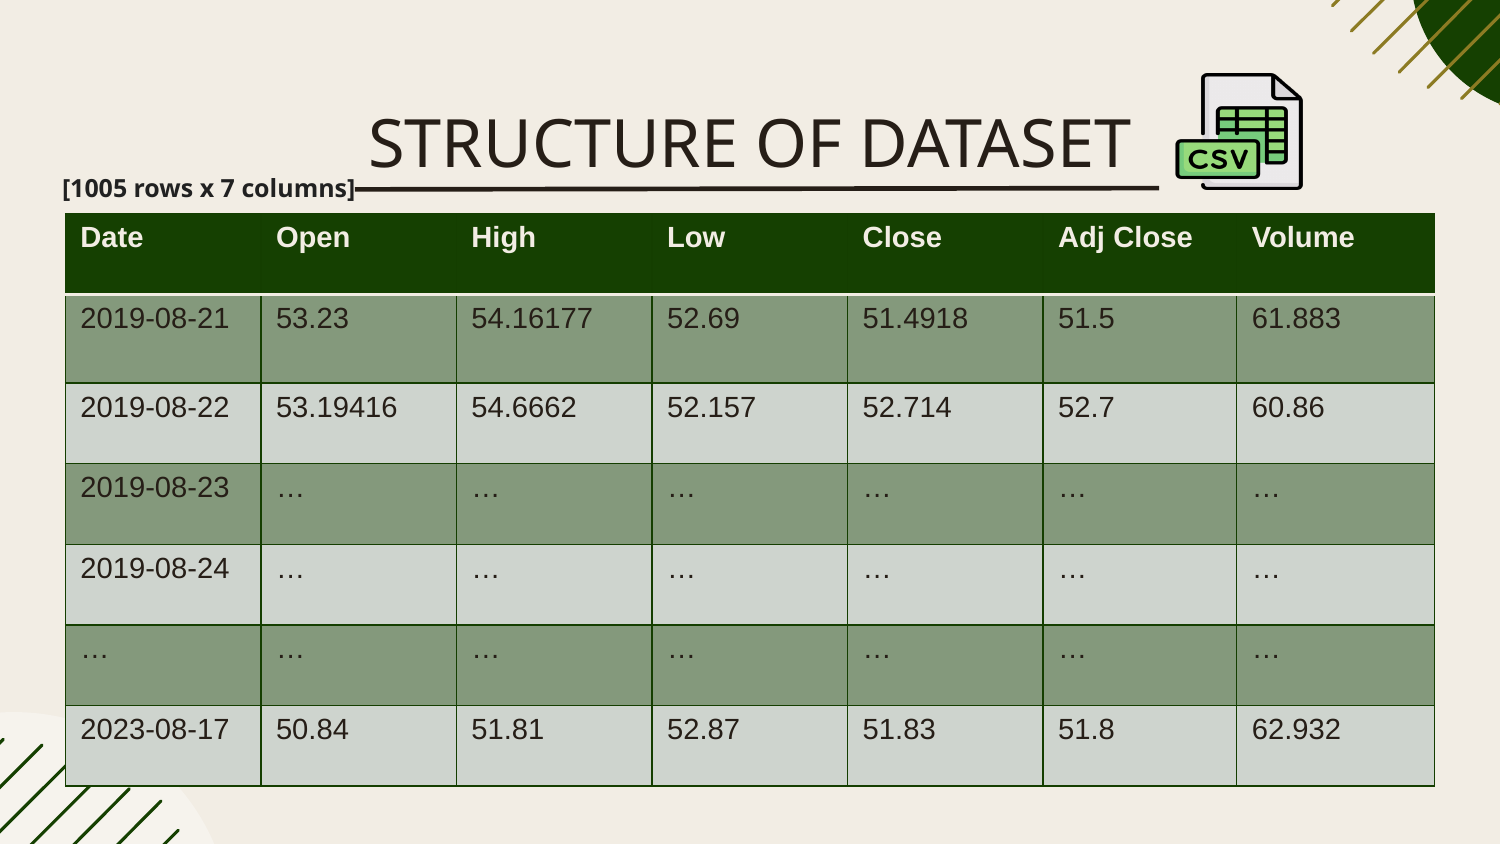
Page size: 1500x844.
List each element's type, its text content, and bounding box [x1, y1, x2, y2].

table_cell 2019-08-24 [66, 545, 260, 624]
table_cell 51.83 [848, 706, 1042, 785]
table_cell 52.714 [848, 384, 1042, 463]
table_cell 2019-08-21 [66, 296, 260, 382]
table_cell … [653, 626, 847, 705]
table_header High [457, 214, 651, 293]
table_cell … [262, 545, 456, 624]
text_box [1005 rows x 7 columns] [47, 165, 483, 211]
table_cell … [1237, 545, 1434, 624]
picture [1171, 73, 1307, 190]
table_cell … [66, 626, 260, 705]
table_cell 2023-08-17 [66, 706, 260, 785]
table_cell … [1044, 545, 1236, 624]
table_cell … [1237, 464, 1434, 544]
table_cell … [1044, 626, 1236, 705]
table_cell 51.5 [1044, 296, 1236, 382]
table_cell 52.69 [653, 296, 847, 382]
table_cell 50.84 [262, 706, 456, 785]
table_cell … [653, 464, 847, 544]
table_cell … [457, 626, 651, 705]
table_cell … [848, 464, 1042, 544]
table_header Low [653, 214, 847, 293]
table_cell … [457, 464, 651, 544]
table_cell 53.23 [262, 296, 456, 382]
table_cell 60.86 [1237, 384, 1434, 463]
table_cell 54.16177 [457, 296, 651, 382]
table_cell 53.19416 [262, 384, 456, 463]
table_cell 2019-08-22 [66, 384, 260, 463]
title STRUCTURE OF DATASET [116, 85, 1383, 202]
table_cell … [1044, 464, 1236, 544]
table_header Adj Close [1044, 214, 1236, 293]
table_header Volume [1237, 214, 1434, 293]
table_cell … [262, 626, 456, 705]
table_cell 62.932 [1237, 706, 1434, 785]
table_cell … [653, 545, 847, 624]
table_cell 2019-08-23 [66, 464, 260, 544]
table_cell 61.883 [1237, 296, 1434, 382]
table_cell 52.7 [1044, 384, 1236, 463]
table_cell … [457, 545, 651, 624]
table_cell … [1237, 626, 1434, 705]
table_cell … [848, 626, 1042, 705]
table_header Close [848, 214, 1042, 293]
table_cell … [262, 464, 456, 544]
table_cell 51.8 [1044, 706, 1236, 785]
table_cell 52.87 [653, 706, 847, 785]
table_cell 52.157 [653, 384, 847, 463]
table_cell 51.81 [457, 706, 651, 785]
table_cell 54.6662 [457, 384, 651, 463]
table_header Date [66, 214, 260, 293]
table_cell … [848, 545, 1042, 624]
table_cell 51.4918 [848, 296, 1042, 382]
table_header Open [262, 214, 456, 293]
